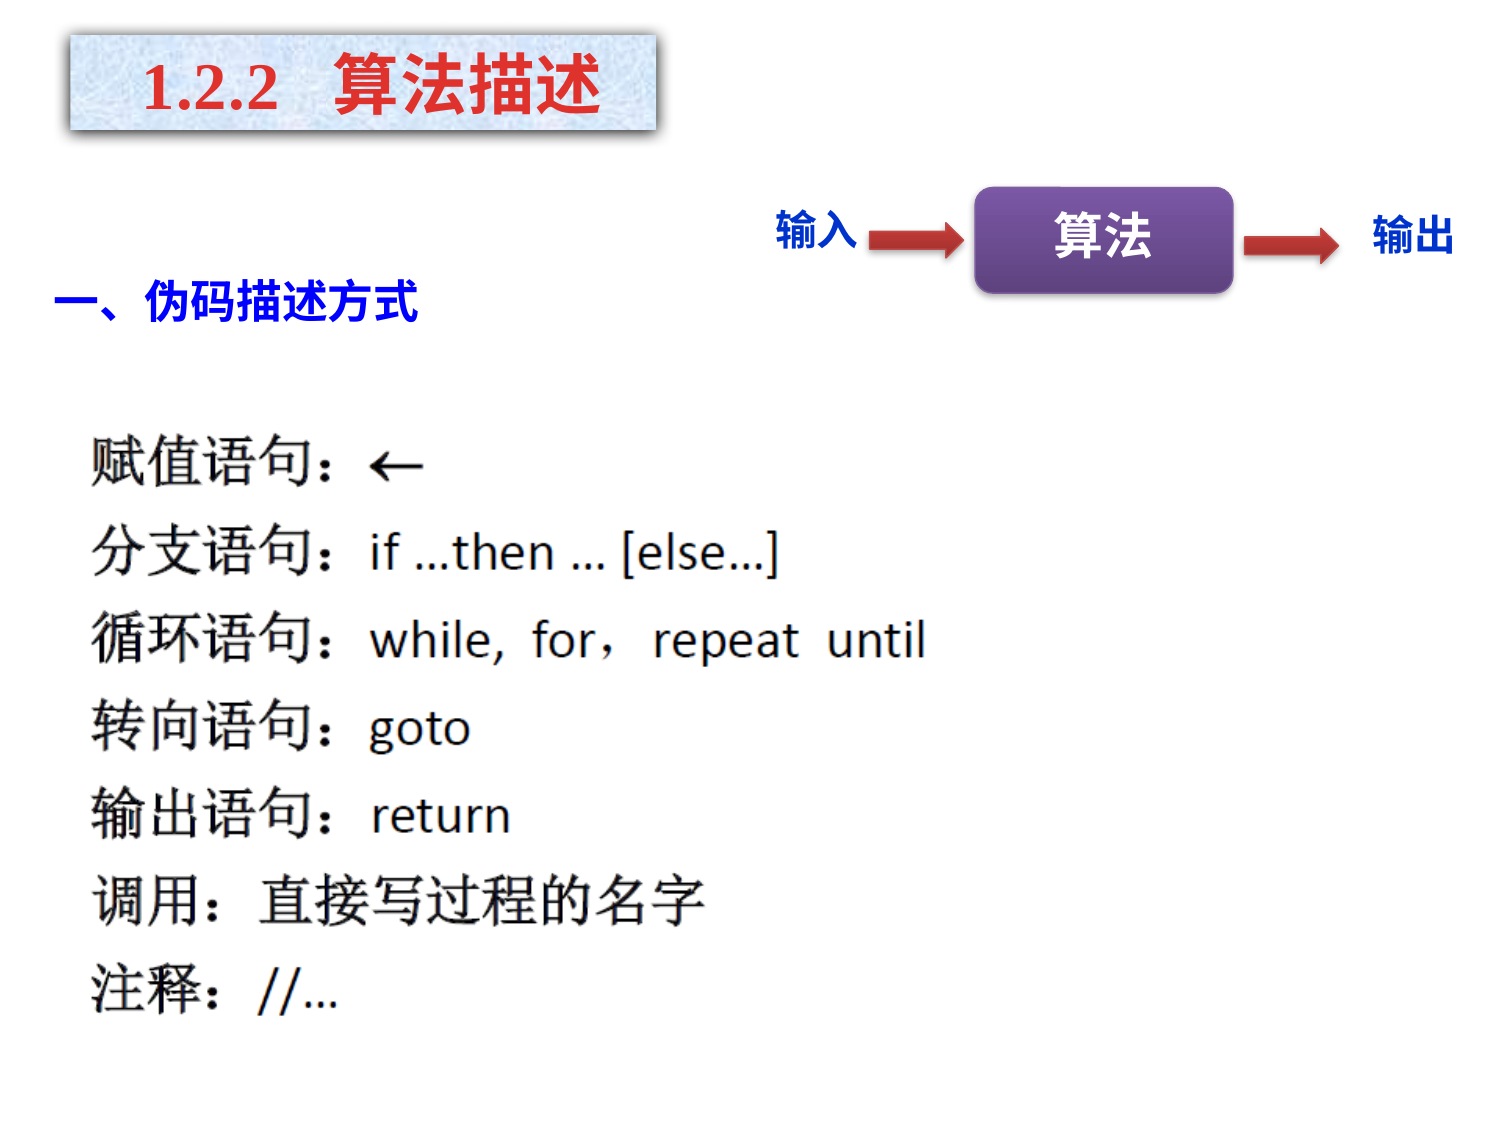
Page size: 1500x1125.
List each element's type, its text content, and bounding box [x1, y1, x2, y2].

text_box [752, 187, 1480, 294]
text_box 1.2.2 算法描述 [70, 35, 657, 130]
text_box 一、伪码描述方式 [38, 275, 1374, 335]
picture [70, 415, 943, 1041]
